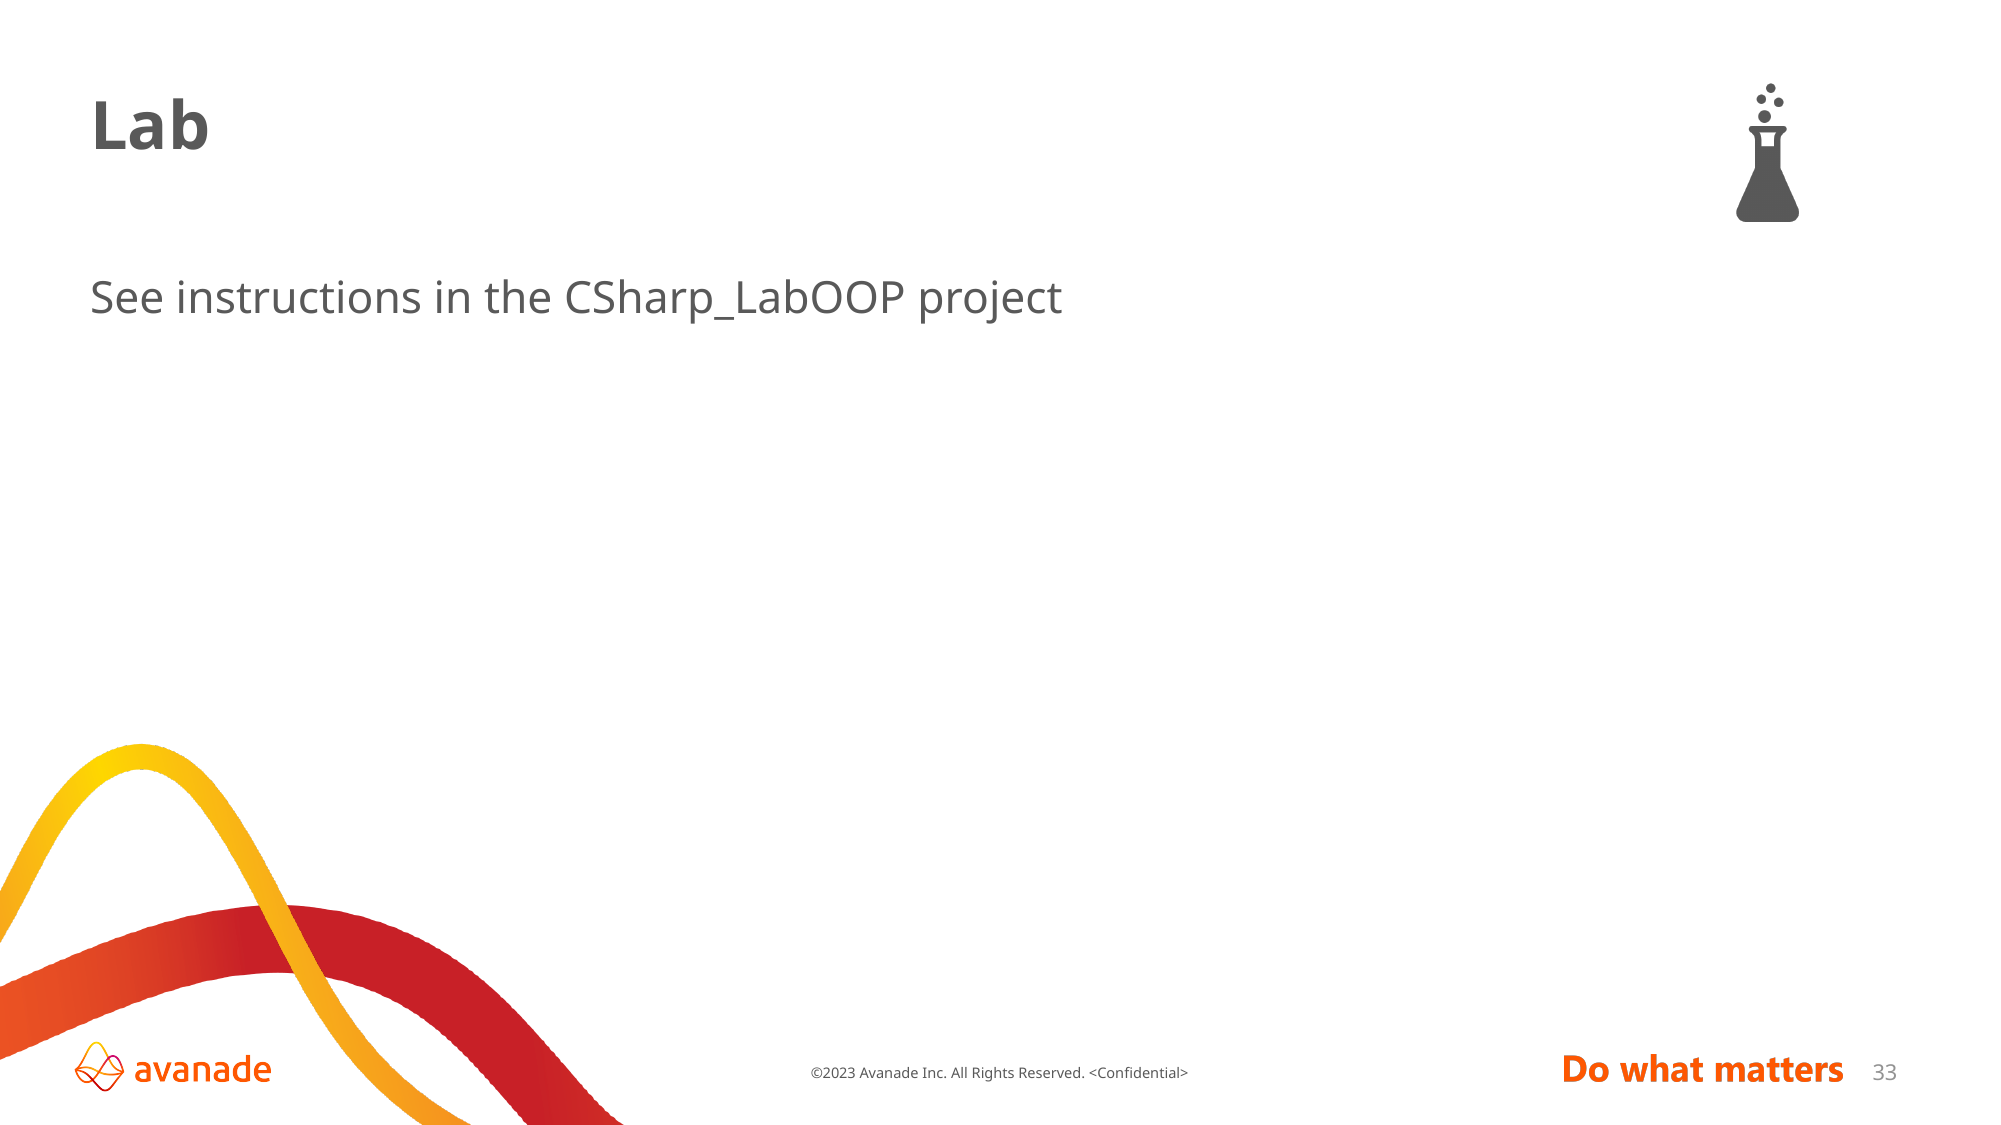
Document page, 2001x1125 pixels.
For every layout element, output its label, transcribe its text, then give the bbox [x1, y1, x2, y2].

picture [1564, 1054, 1843, 1082]
picture [0, 728, 641, 1125]
title Lab [75, 75, 1913, 175]
picture [1692, 77, 1843, 228]
slide_number 33 [1850, 1043, 1913, 1103]
list See instructions in the CSharp_LabOOP project [75, 261, 1913, 951]
